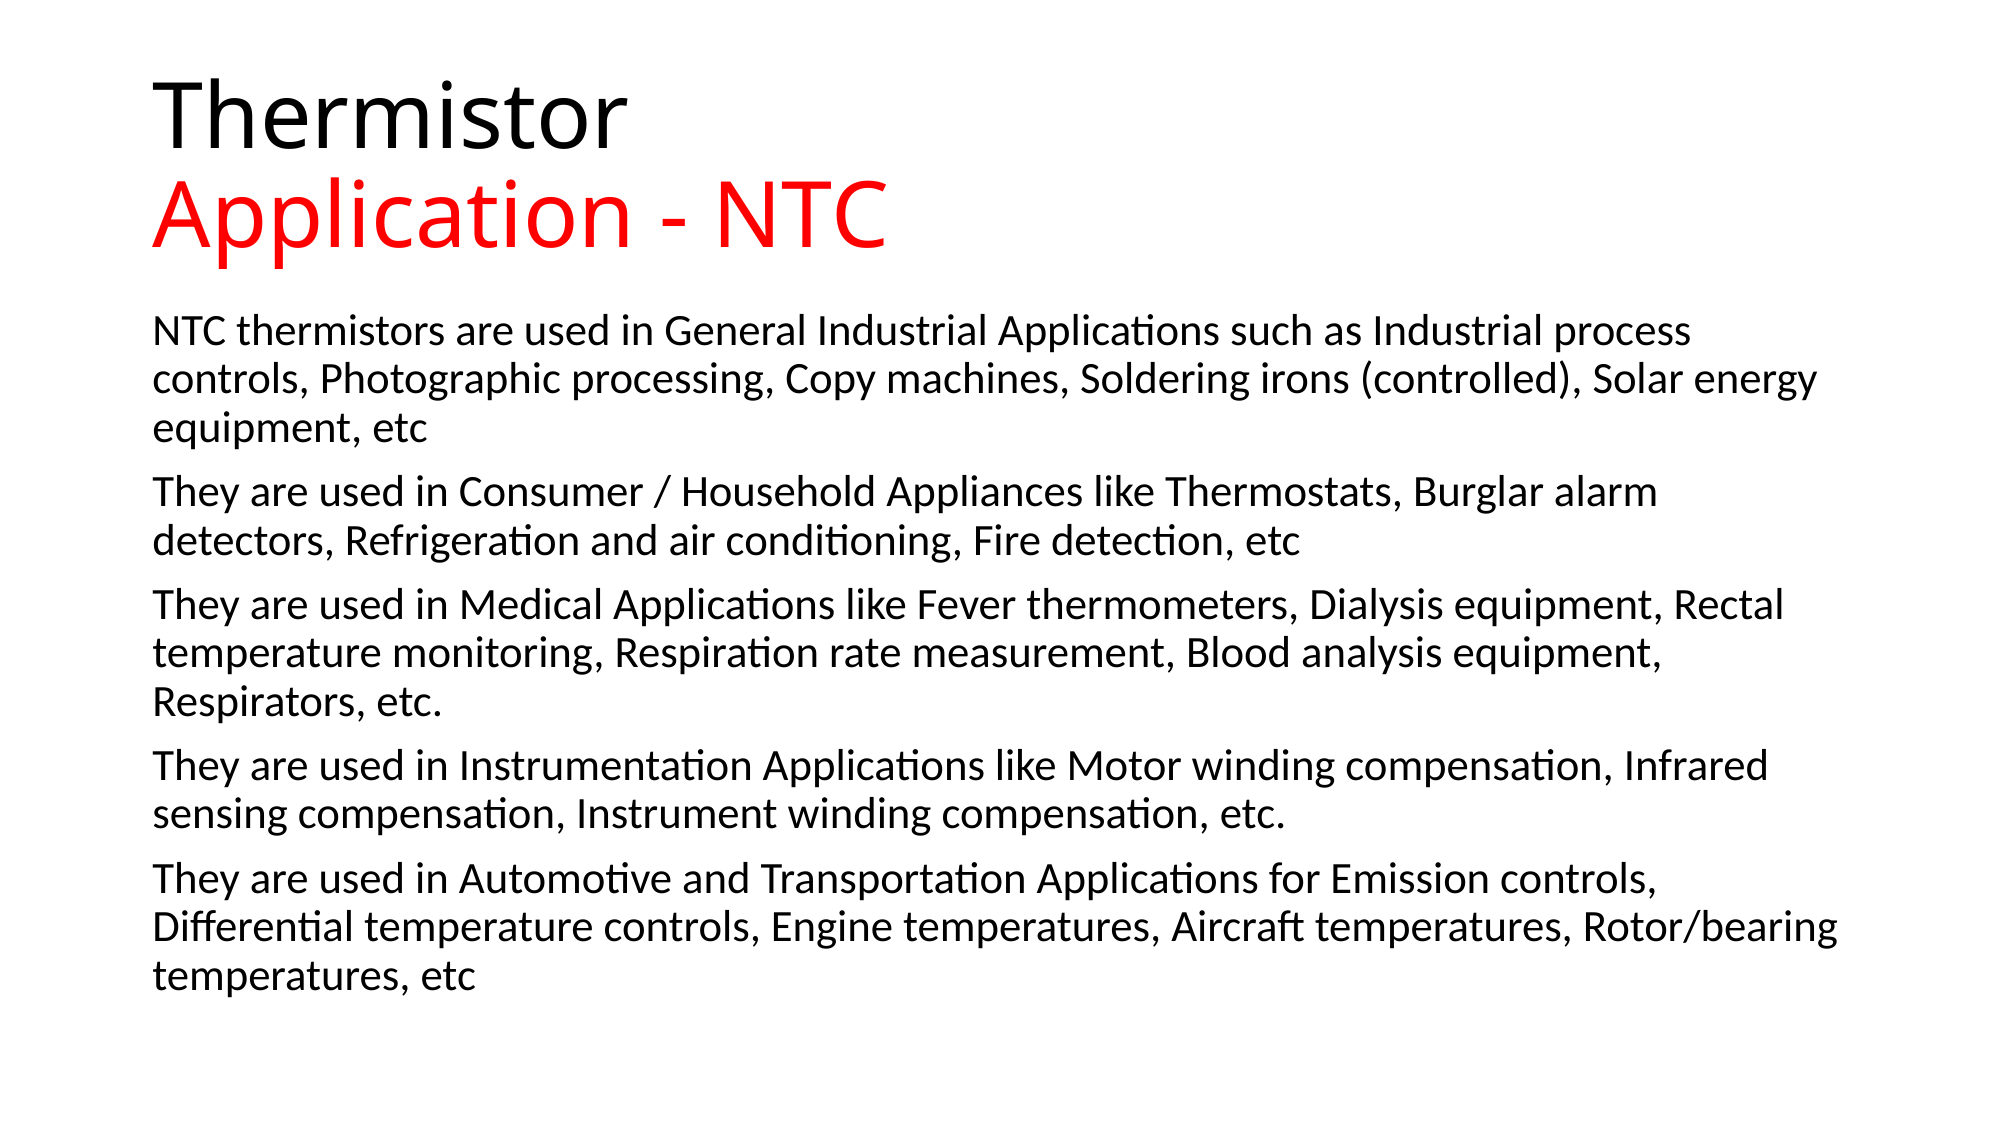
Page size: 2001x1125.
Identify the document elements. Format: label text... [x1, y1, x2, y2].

list NTC thermistors are used in General Industrial Applications such as Industrial process controls, Photographic processing, Copy machines, Soldering irons (controlled), Solar energy equipment, etc They are used in Consumer / Household Appliances like Thermostats, Burglar alarm detectors, Refrigeration and air conditioning, Fire detection, etc They are used in Medical Applications like Fever thermometers, Dialysis equipment, Rectal temperature monitoring, Respiration rate measurement, Blood analysis equipment, Respirators, etc. They are used in Instrumentation Applications like Motor winding compensation, Infrared sensing compensation, Instrument winding compensation, etc. They are used in Automotive and Transportation Applications for Emission controls, Differential temperature controls, Engine temperatures, Aircraft temperatures, Rotor/bearing temperatures, etc [137, 299, 1863, 1014]
title Thermistor Application - NTC [137, 59, 1863, 278]
